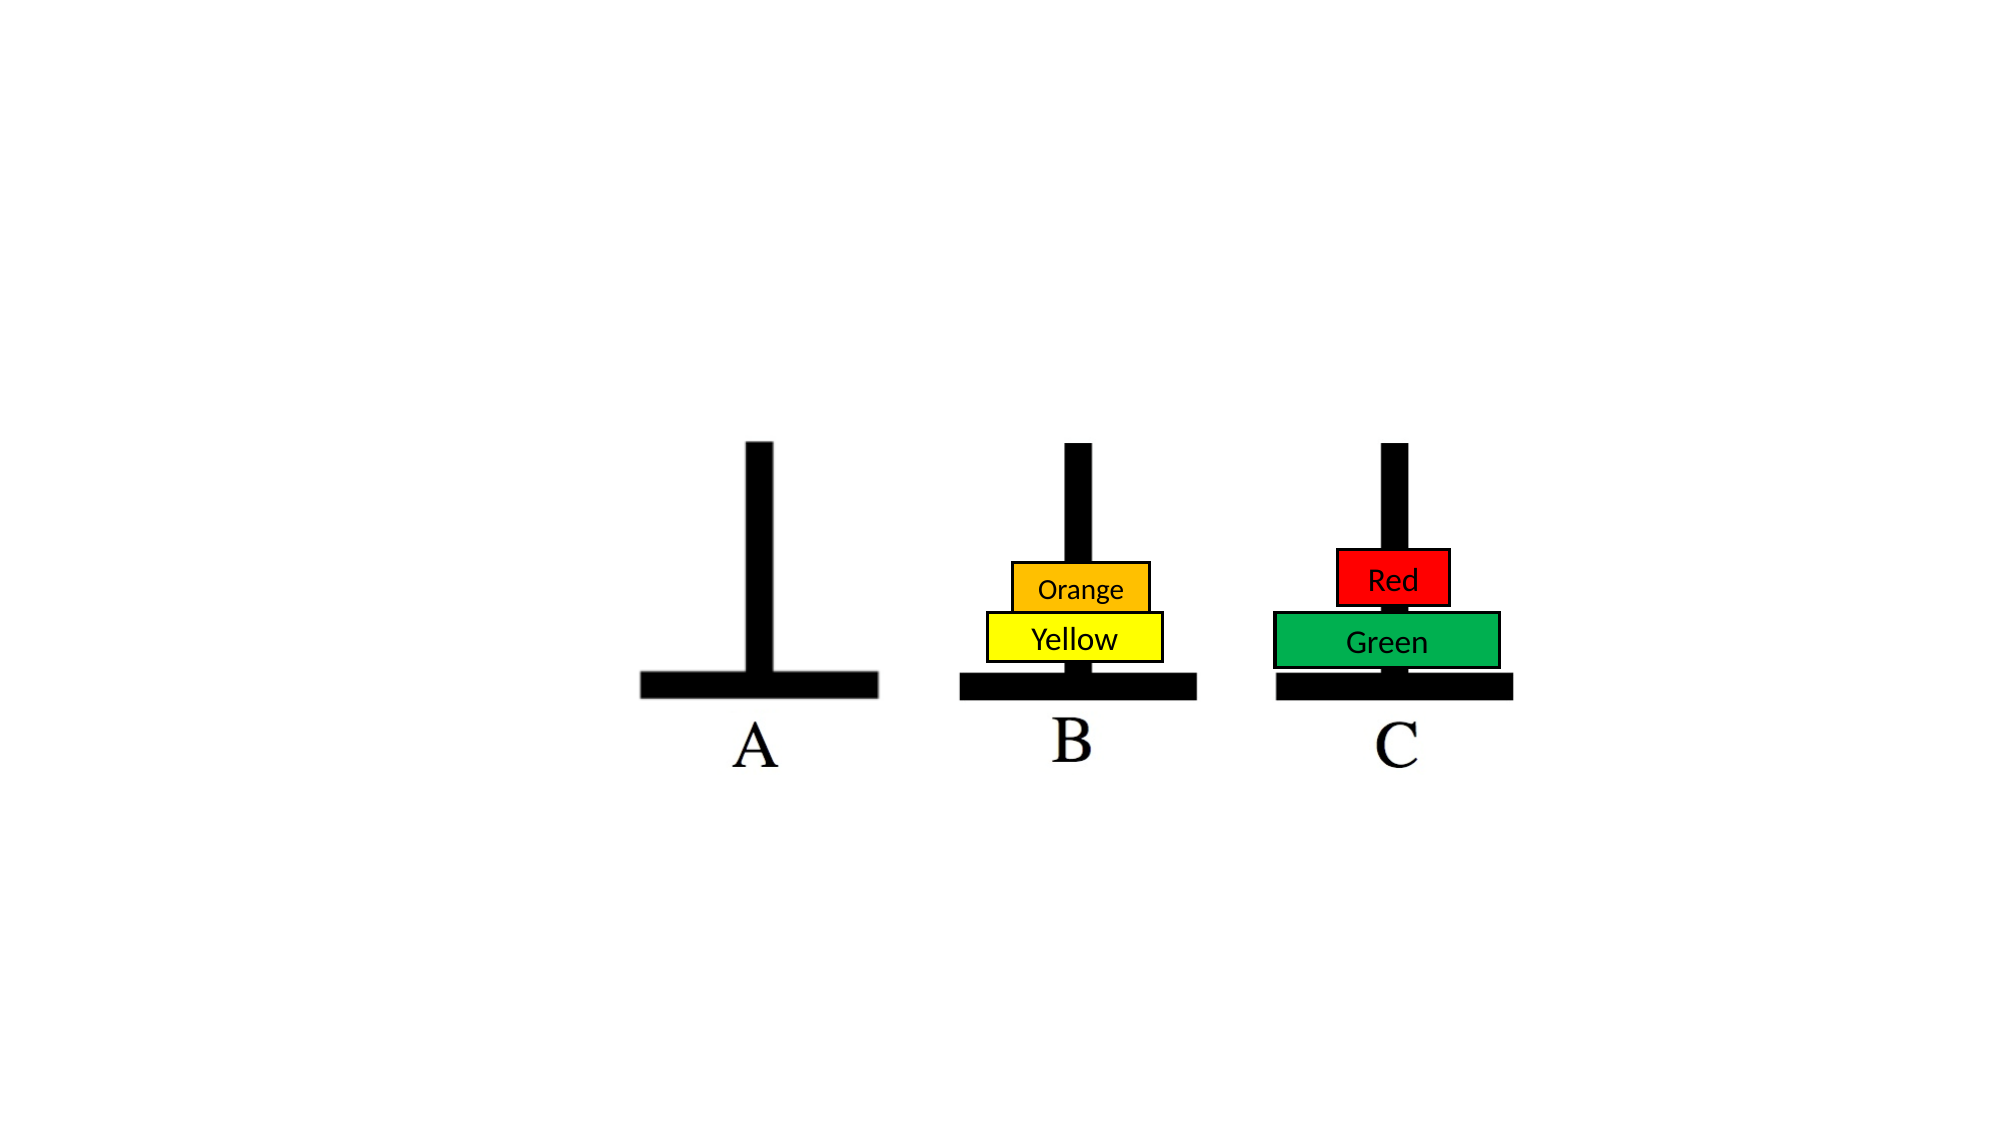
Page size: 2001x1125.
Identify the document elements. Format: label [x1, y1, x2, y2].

picture [612, 412, 1517, 775]
